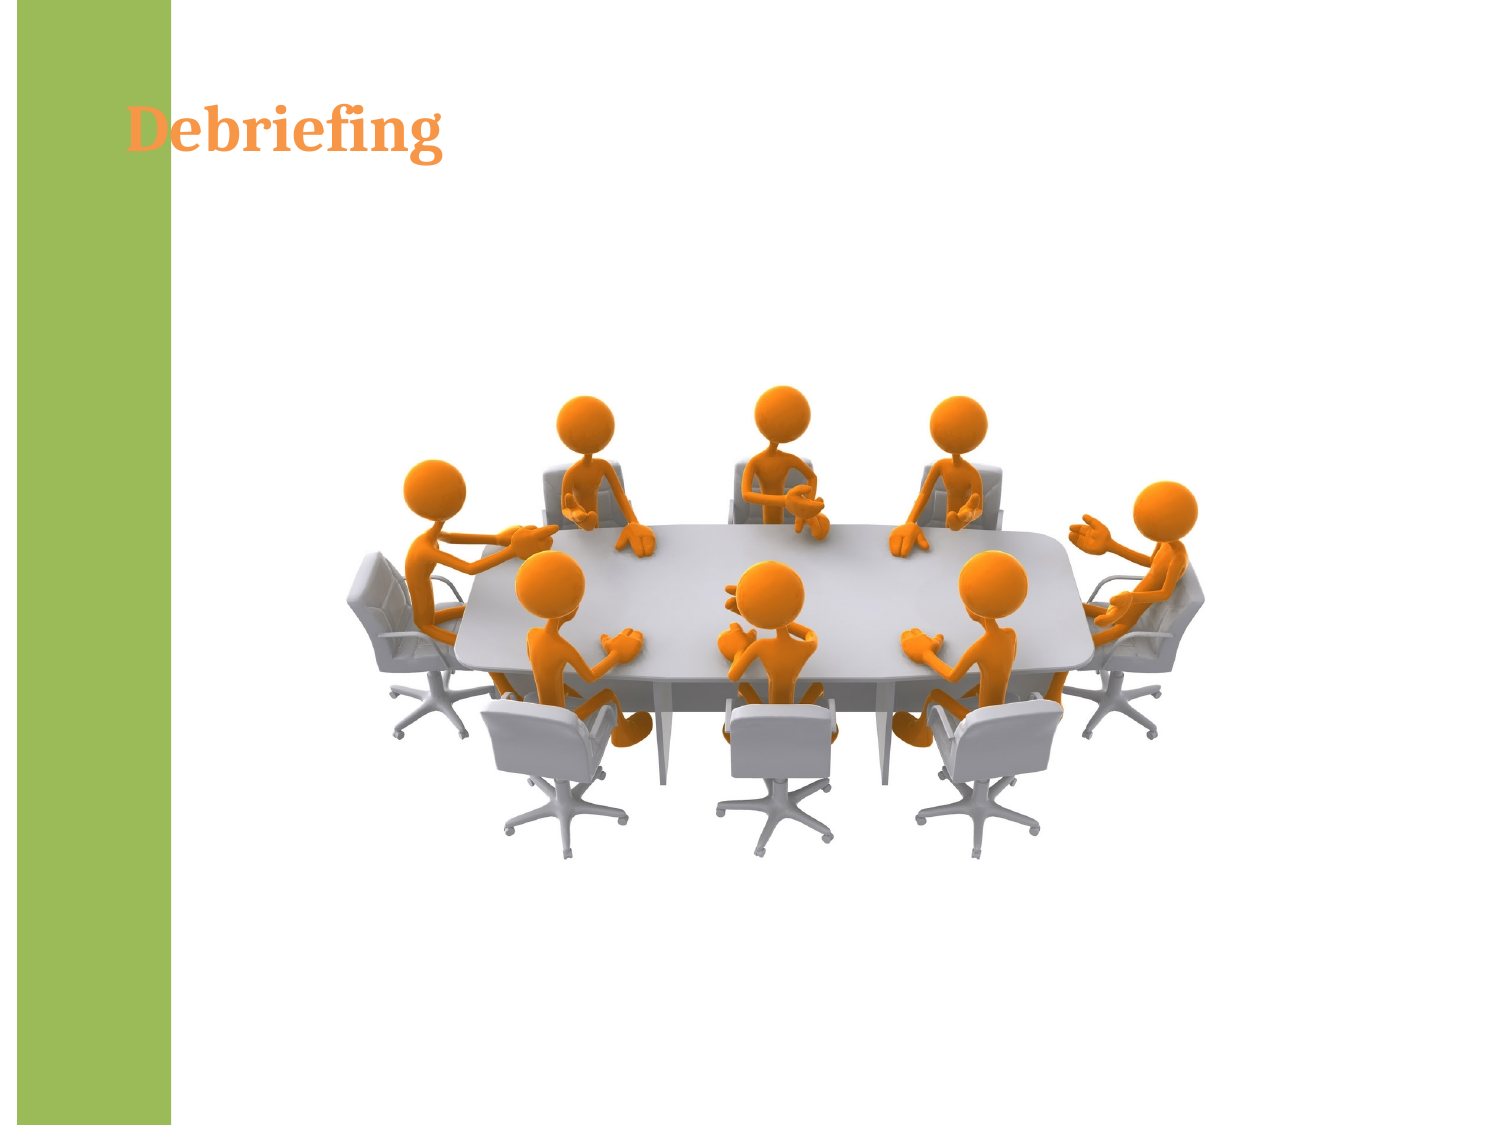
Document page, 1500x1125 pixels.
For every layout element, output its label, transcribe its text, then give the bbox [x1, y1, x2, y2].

title Debriefing [110, 30, 1376, 219]
picture [206, 255, 1342, 965]
